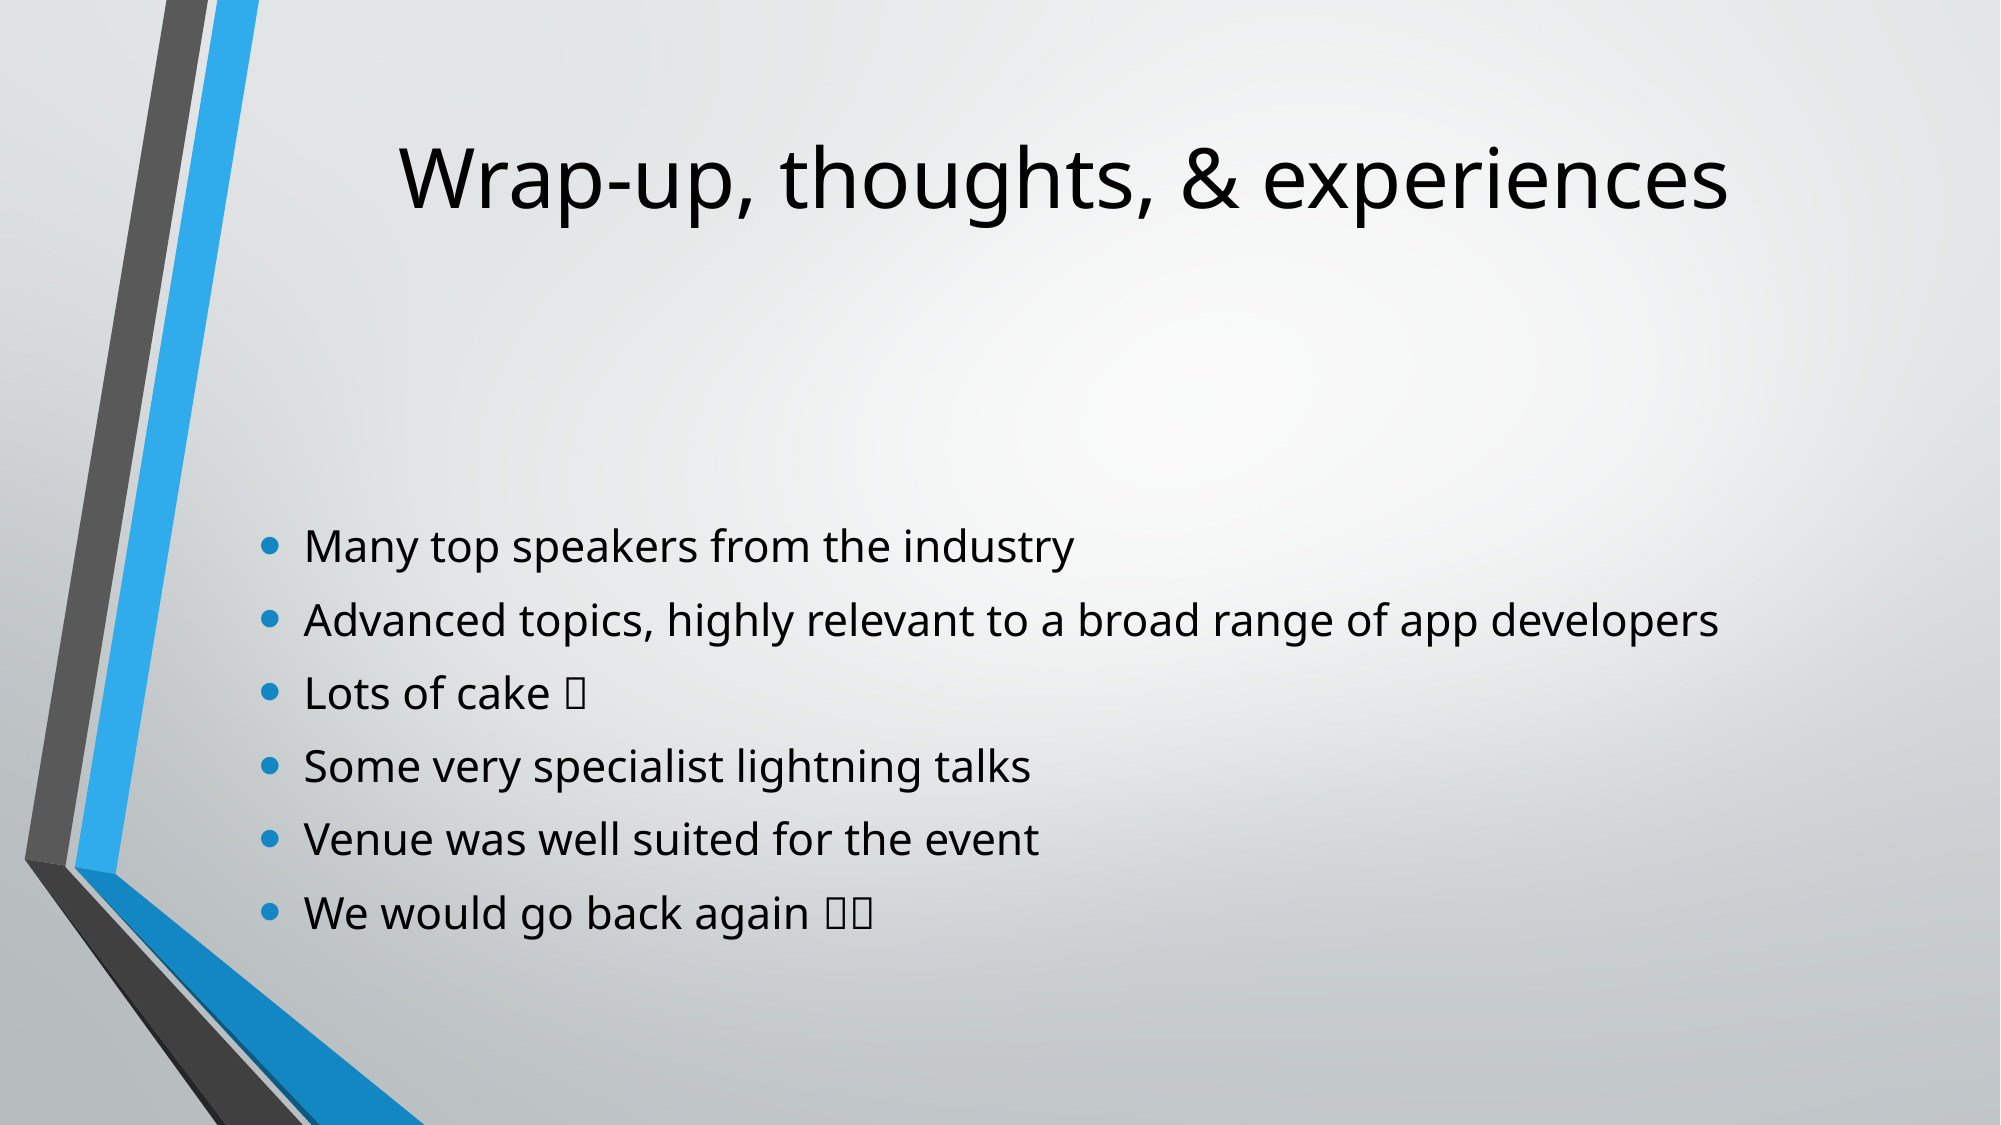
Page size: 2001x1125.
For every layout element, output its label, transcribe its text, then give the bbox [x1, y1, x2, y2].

title Wrap-up, thoughts, & experiences [243, 112, 1887, 238]
list Many top speakers from the industry Advanced topics, highly relevant to a broad range of app developers Lots of cake 🍰 Some very specialist lightning talks Venue was well suited for the event We would go back again 🇫🇷 [243, 437, 1887, 950]
